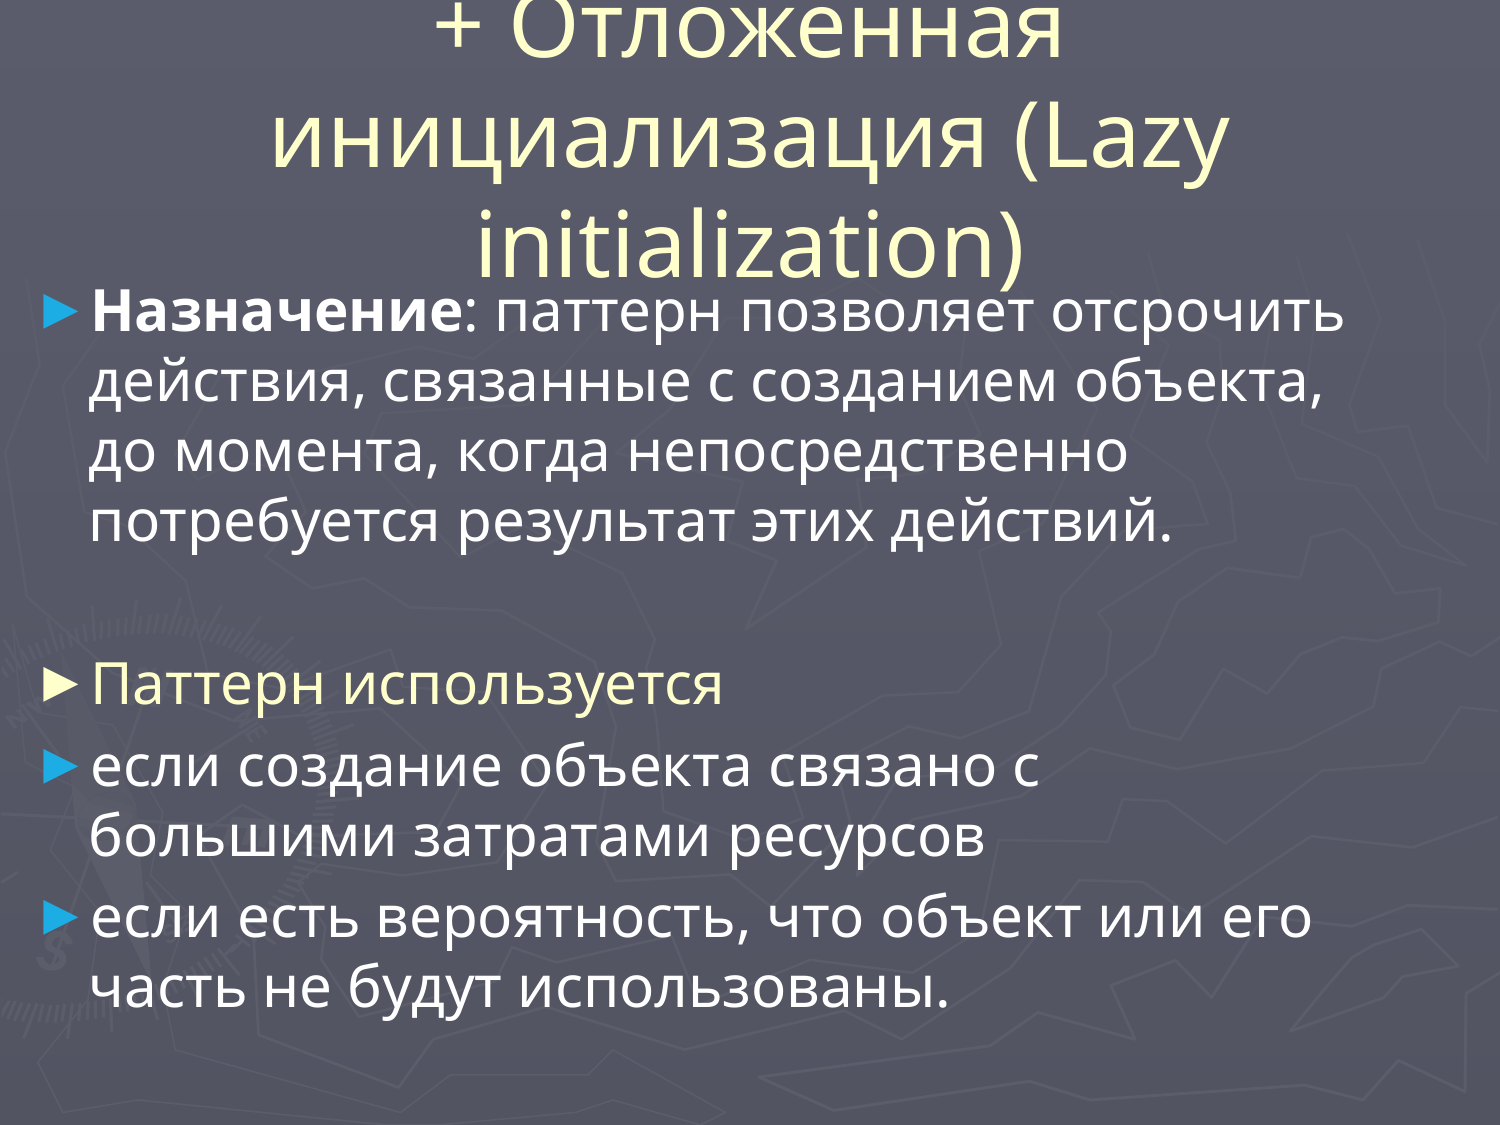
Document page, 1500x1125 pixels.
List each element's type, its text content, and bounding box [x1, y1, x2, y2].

title + Отложенная инициализация (Lazy initialization) [49, 37, 1451, 225]
list Назначение: паттерн позволяет отсрочить действия, связанные с созданием объекта, до момента, когда непосредственно потребуется результат этих действий. Паттерн используется если создание объекта связано с большими затратами ресурсов если есть вероятность, что объект или его часть не будут использованы. [17, 265, 1373, 863]
